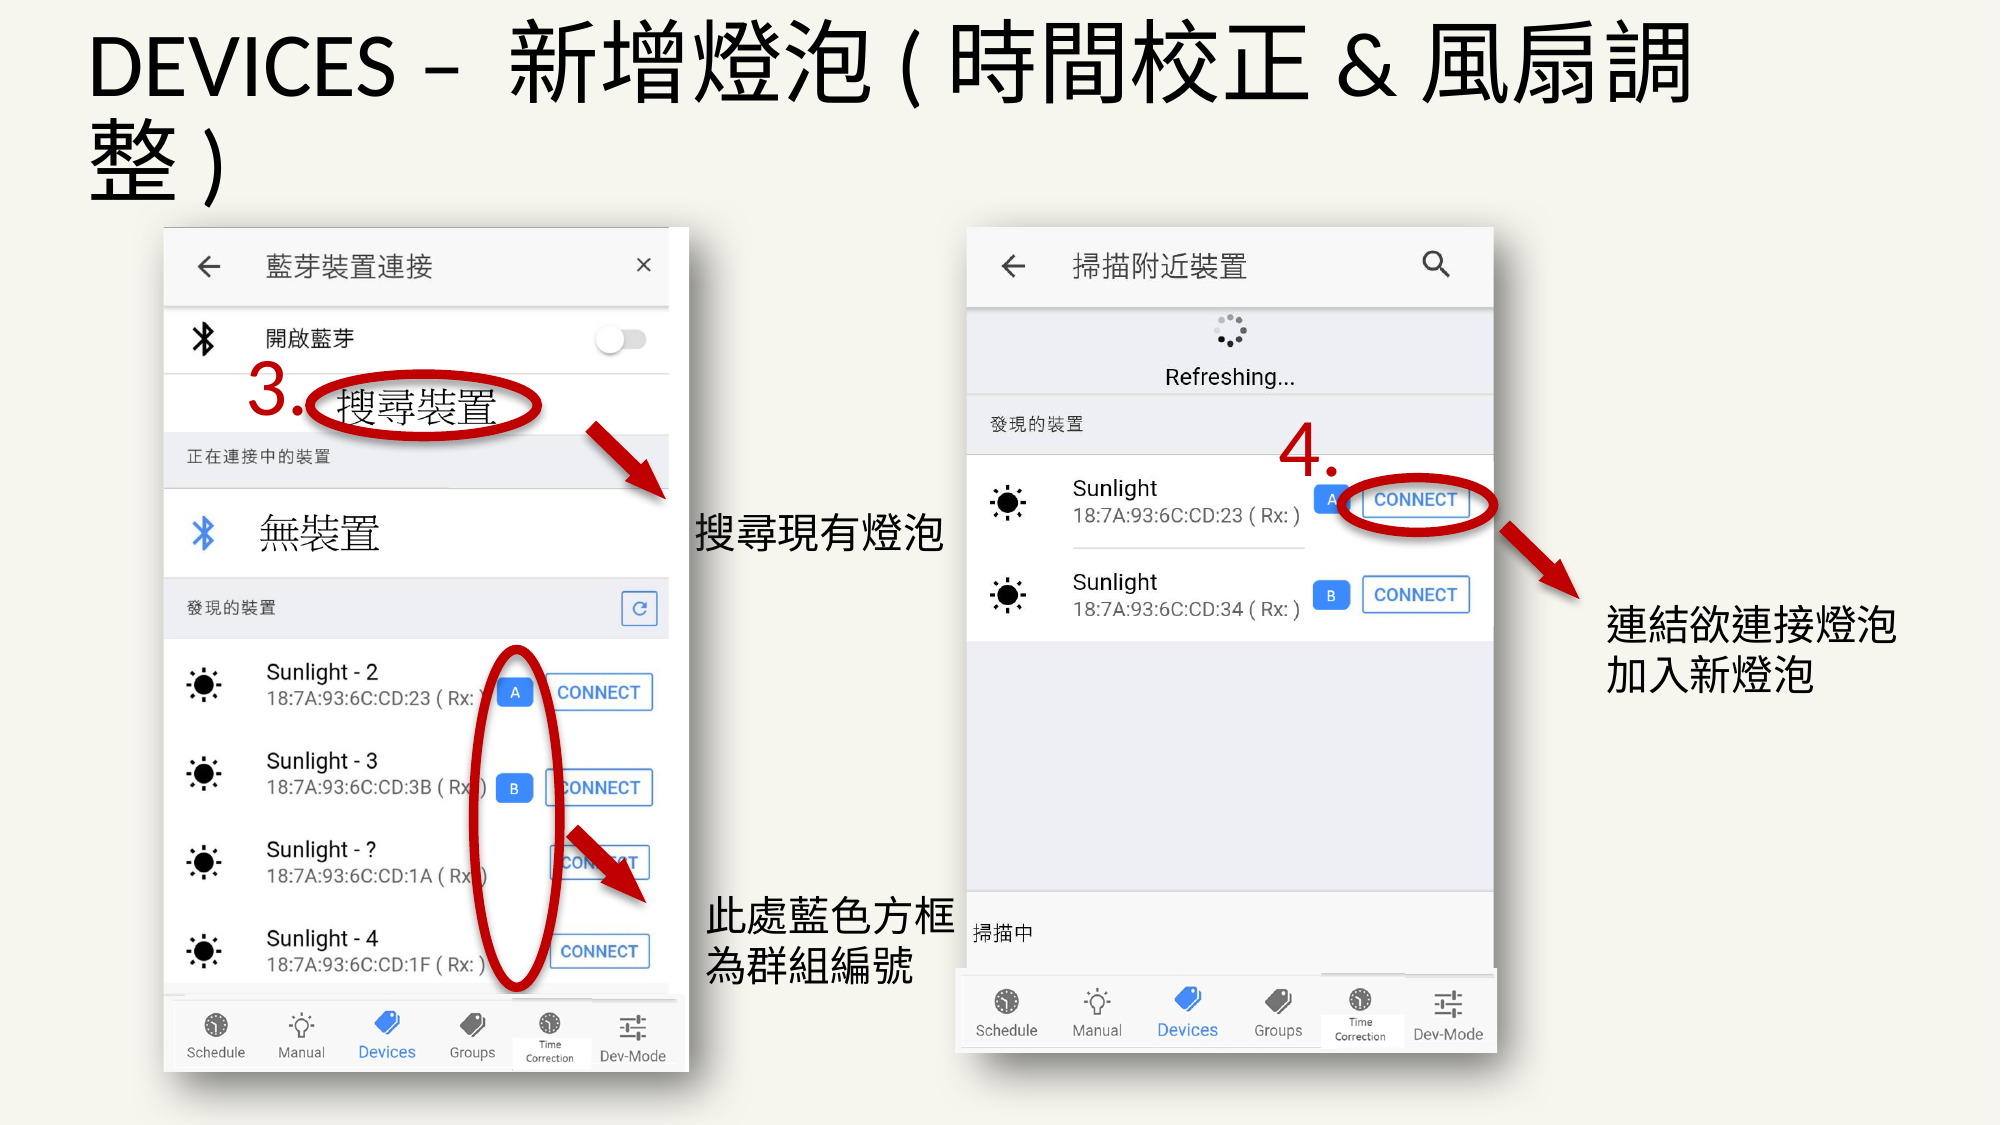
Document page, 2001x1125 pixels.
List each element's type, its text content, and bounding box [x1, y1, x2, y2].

picture [955, 227, 1498, 1053]
text_box 搜尋現有燈泡 [737, 499, 961, 565]
text_box DEVICES – 新增燈泡(時間校正&風扇調整) [72, 7, 1797, 225]
text_box [1497, 518, 1582, 602]
text_box 此處藍色方框 為群組編號 [690, 882, 966, 998]
text_box 連結欲連接燈泡 加入新燈泡 [1591, 591, 1914, 707]
picture [163, 227, 690, 1074]
